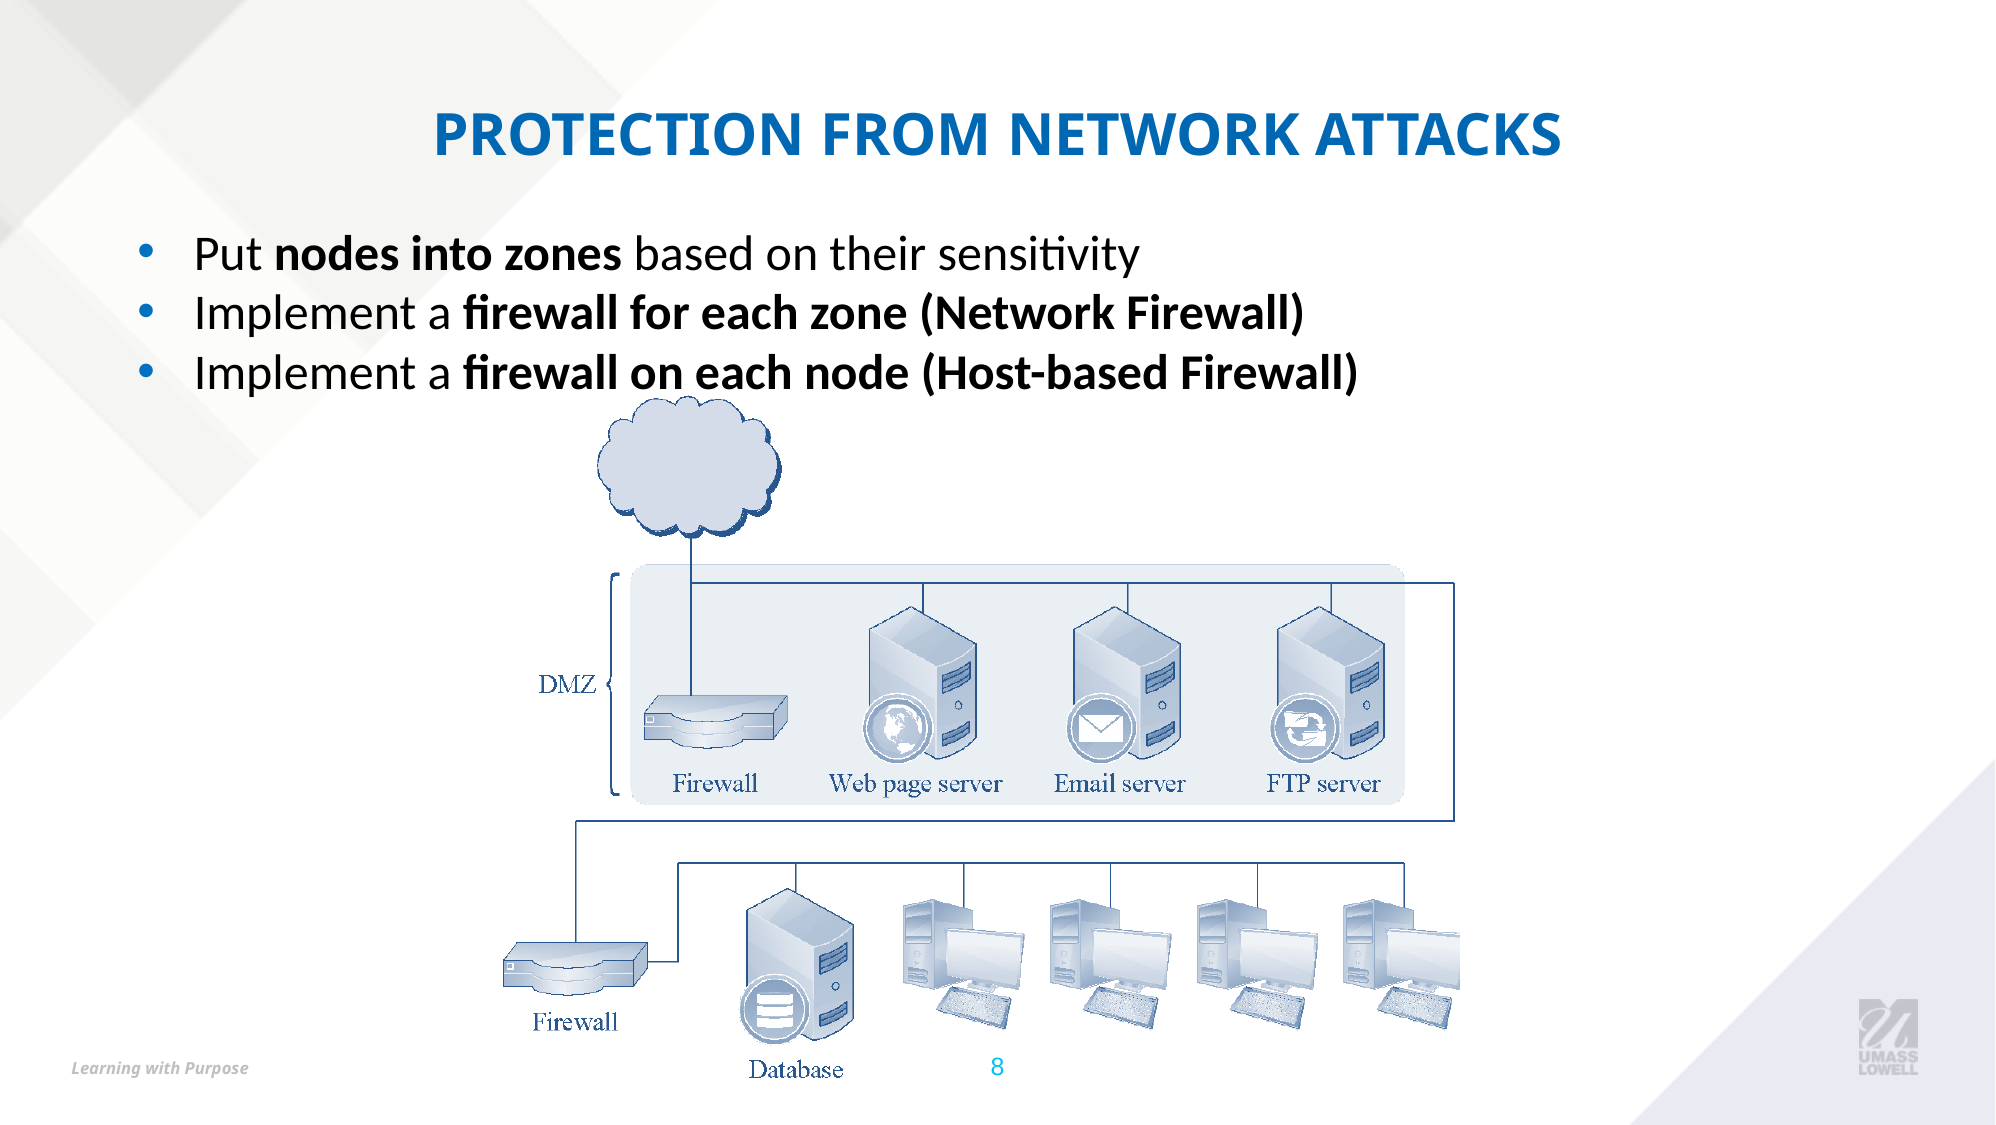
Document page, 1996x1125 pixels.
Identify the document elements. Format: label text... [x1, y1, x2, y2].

picture [0, 0, 1996, 1125]
title PROTECTION FROM NETWORK ATTACKS [122, 37, 1873, 175]
list Put nodes into zones based on their sensitivity Implement a firewall for each zone (Network Firewall) Implement a firewall on each node (Host-based Firewall) [122, 212, 1873, 913]
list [482, 381, 1485, 1103]
